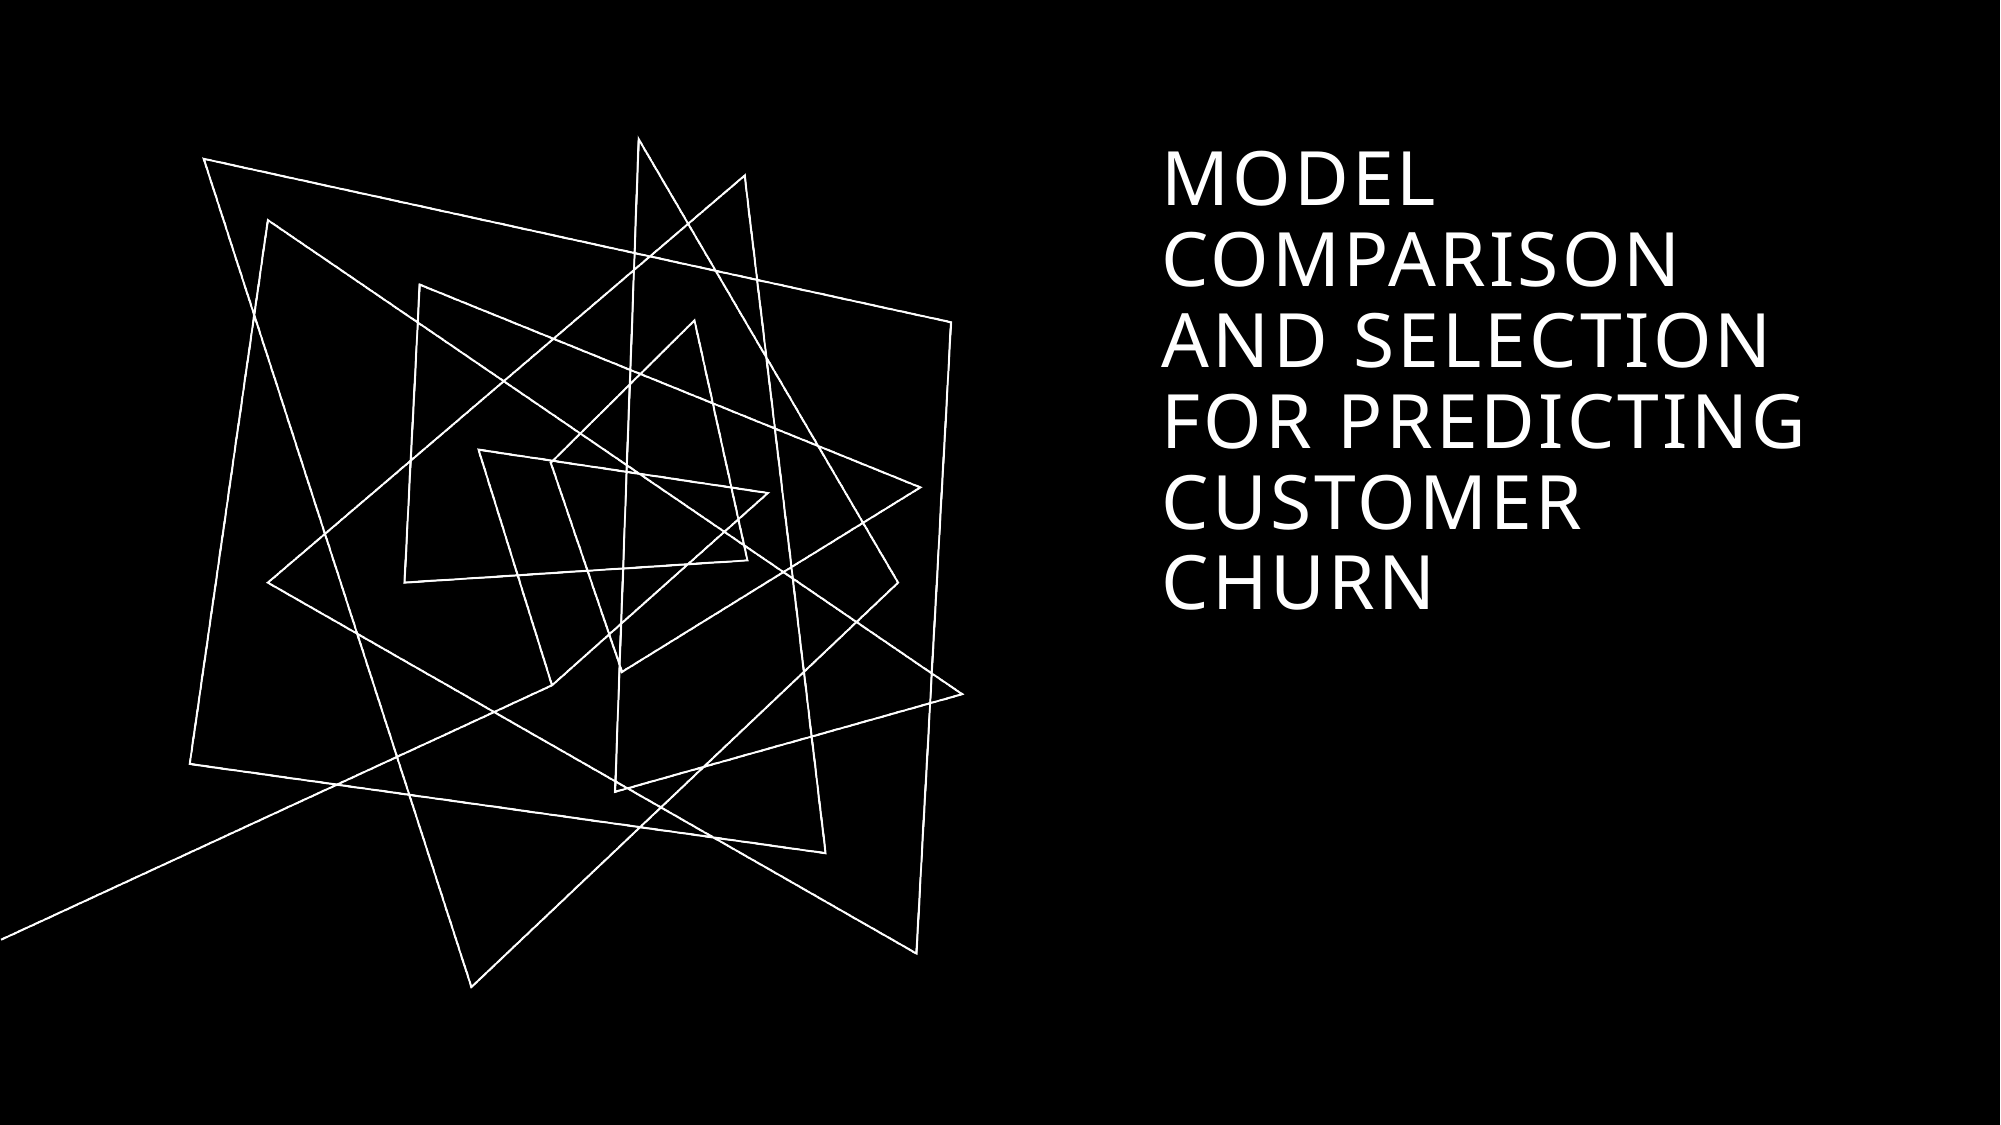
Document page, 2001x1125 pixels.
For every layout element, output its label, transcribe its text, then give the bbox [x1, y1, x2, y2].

picture [0, 135, 965, 989]
title Model Comparison and Selection for Predicting Customer Churn [1146, 66, 1833, 634]
